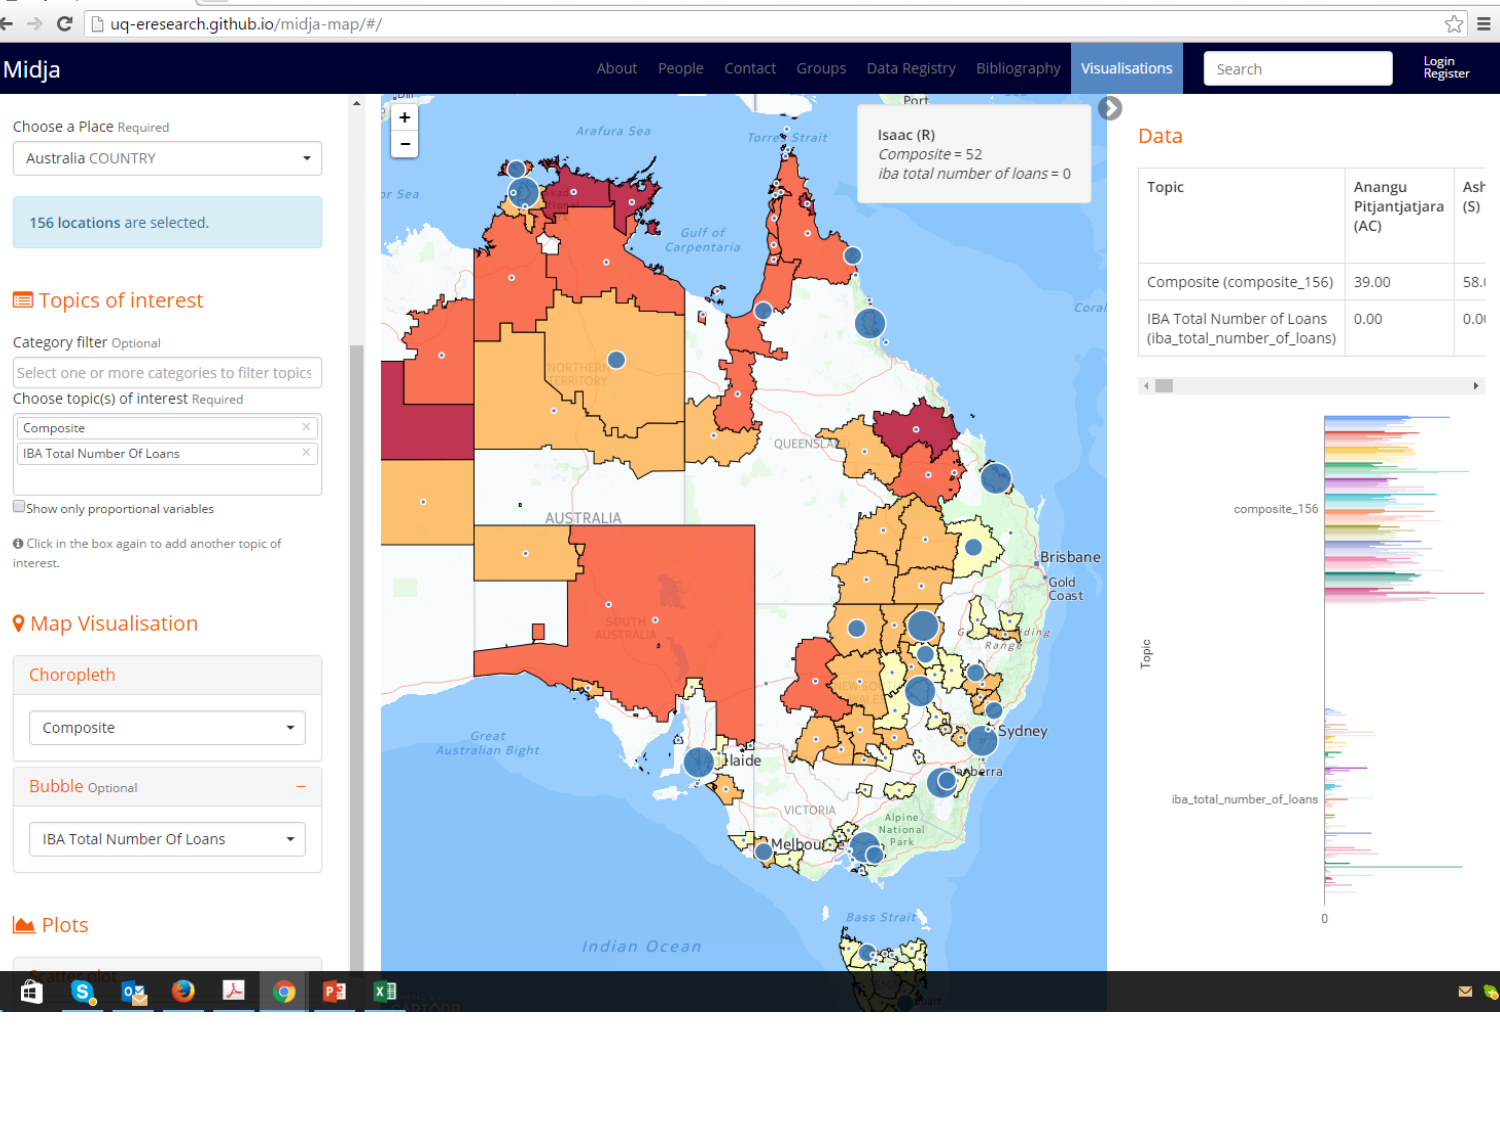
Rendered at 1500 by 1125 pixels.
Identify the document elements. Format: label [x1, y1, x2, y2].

picture [0, 0, 1500, 1012]
